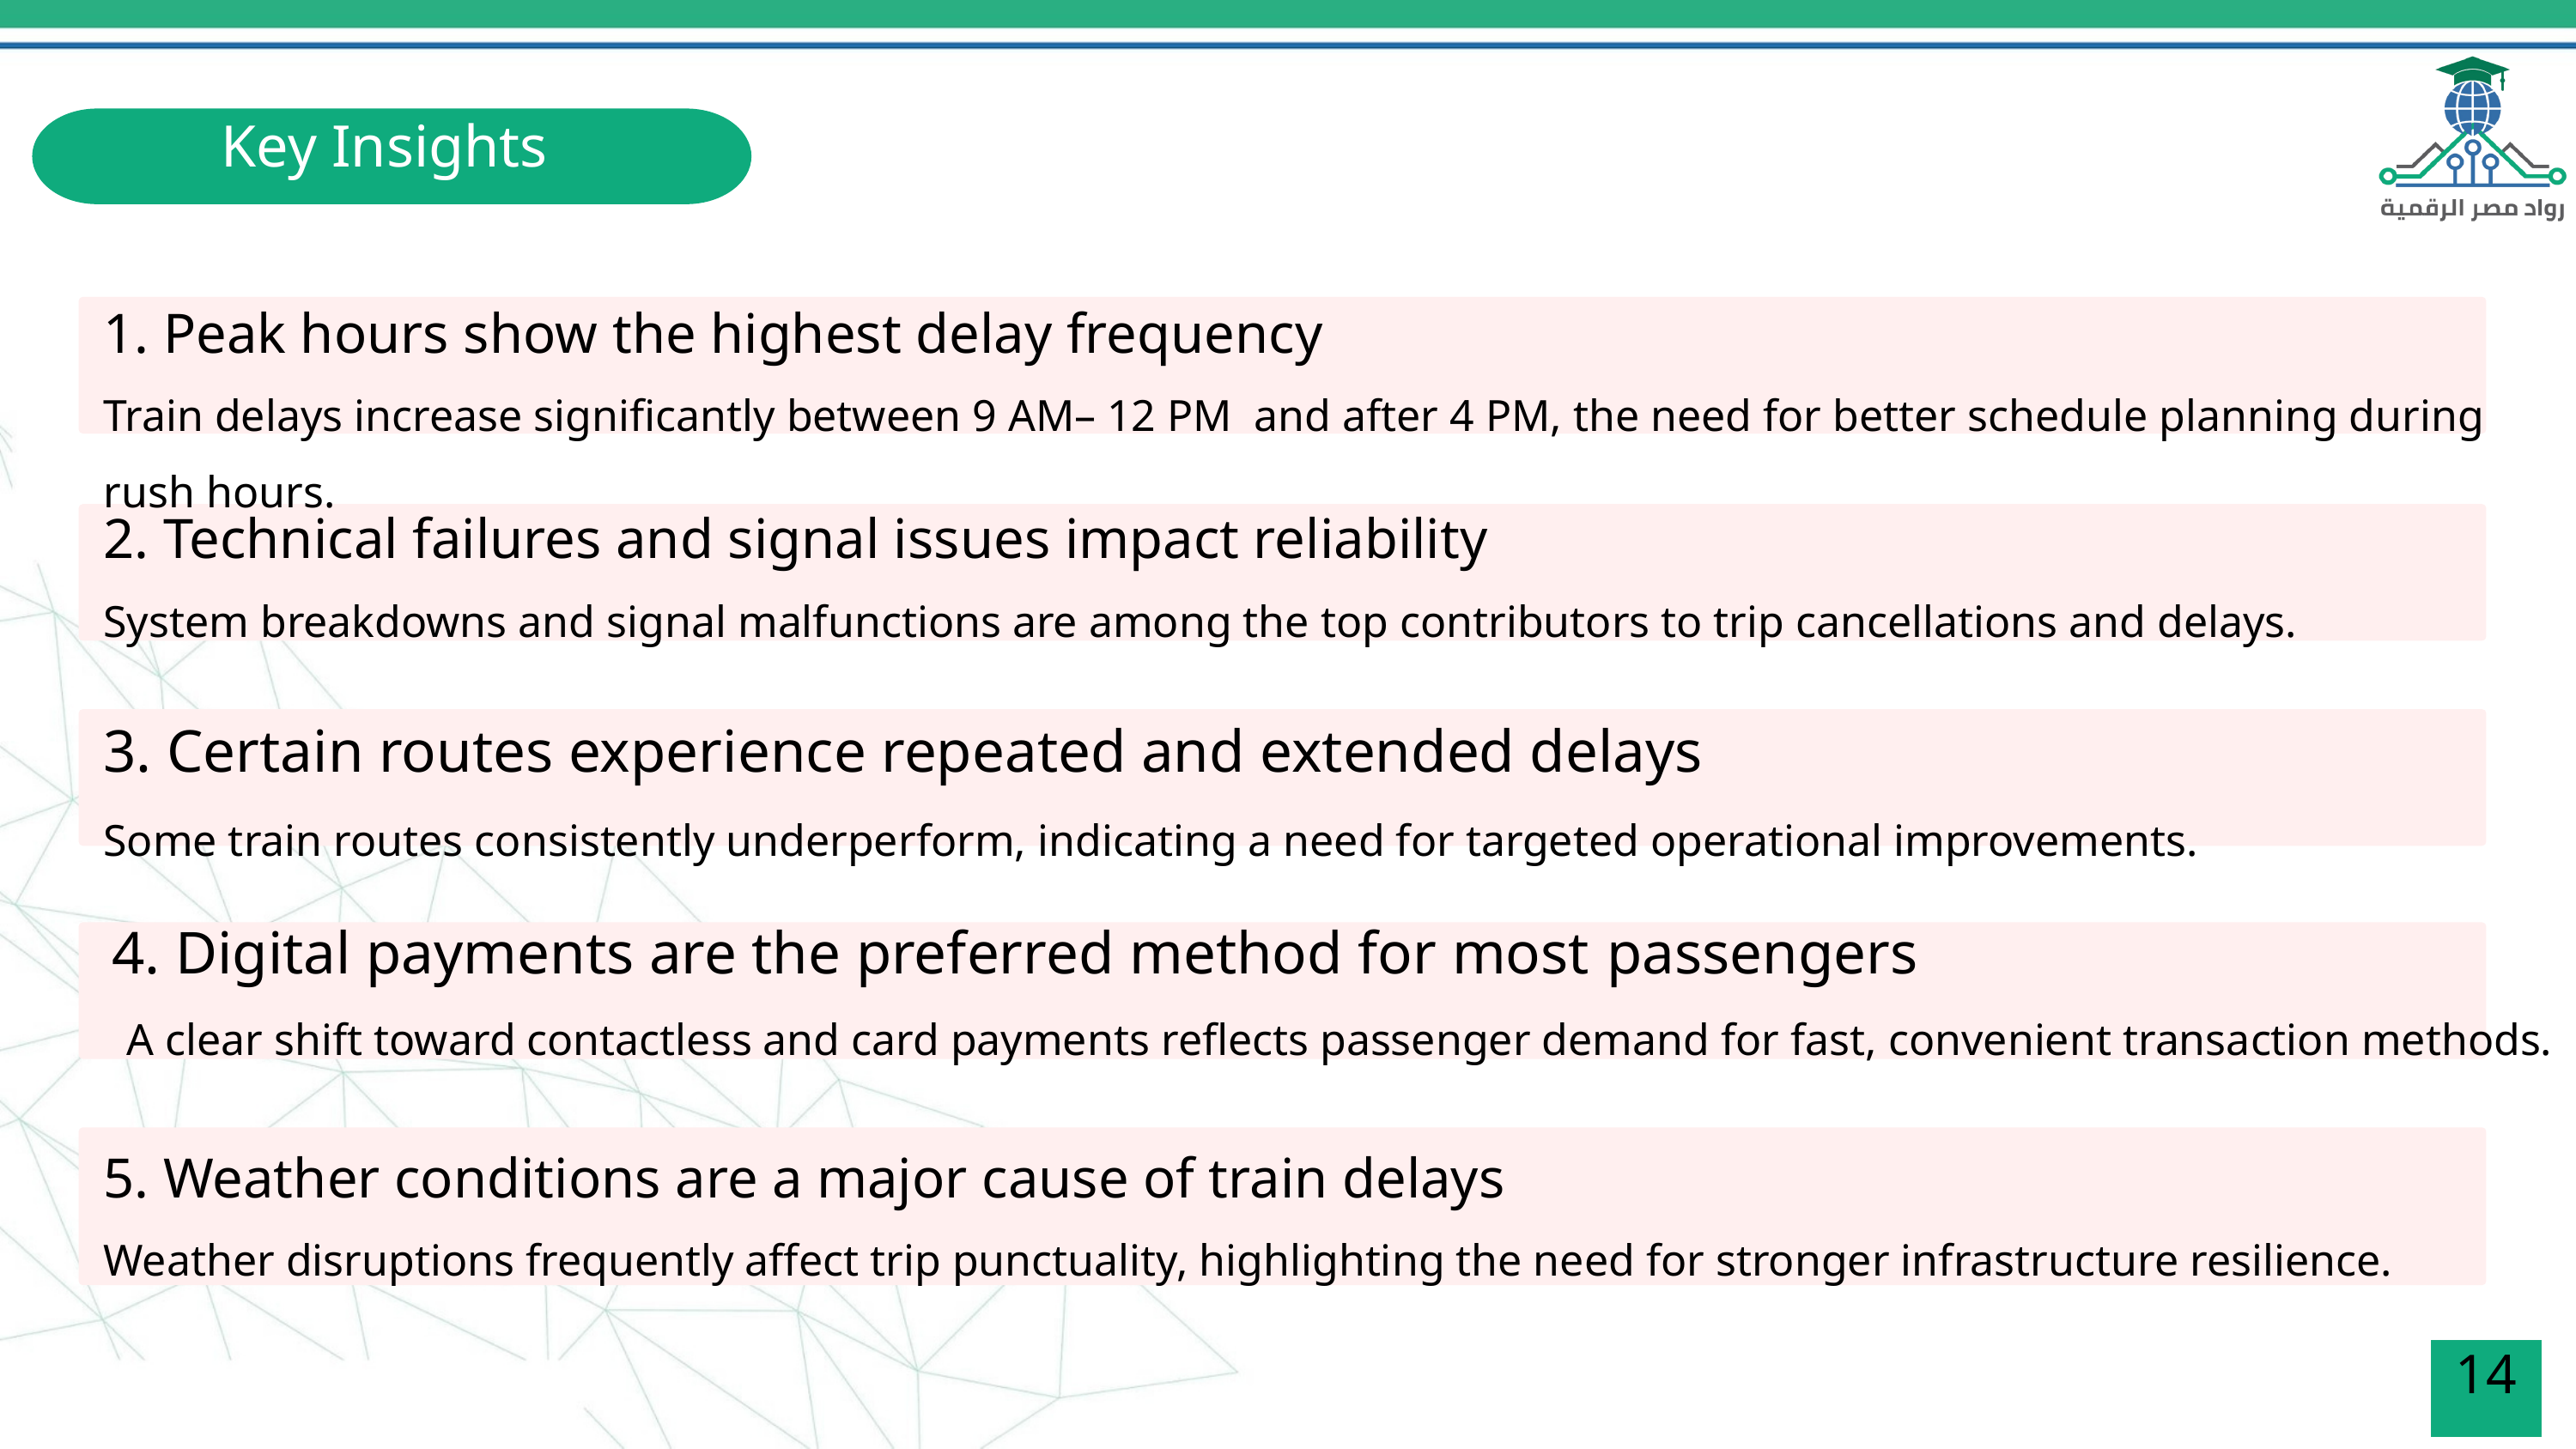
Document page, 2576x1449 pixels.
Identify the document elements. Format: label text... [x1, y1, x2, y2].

text_box 3. Certain routes experience repeated and extended delays Some train routes consistently underperform, indicating a need for targeted operational improvements. [103, 702, 2576, 946]
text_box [2431, 1339, 2542, 1437]
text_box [78, 296, 2487, 434]
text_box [78, 1127, 2487, 1286]
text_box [78, 708, 2487, 846]
text_box 4. Digital payments are the preferred method for most passengers A clear shift toward contactless and card payments reflects passenger demand for fast, convenient transaction methods. [112, 946, 2568, 1149]
text_box 1. Peak hours show the highest delay frequency Train delays increase significantly between 9 AM– 12 PM and after 4 PM, the need for better schedule planning during rush hours. [103, 287, 2576, 517]
text_box 5. Weather conditions are a major cause of train delays Weather disruptions frequently affect trip punctuality, highlighting the need for stronger infrastructure resilience. [103, 1295, 2413, 1438]
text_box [78, 922, 2487, 1059]
text_box [0, 0, 2576, 1449]
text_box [32, 108, 752, 205]
text_box [2296, 0, 2576, 287]
text_box 2. Technical failures and signal issues impact reliability System breakdowns and signal malfunctions are among the top contributors to trip cancellations and delays. [103, 517, 2496, 702]
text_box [78, 503, 2487, 641]
